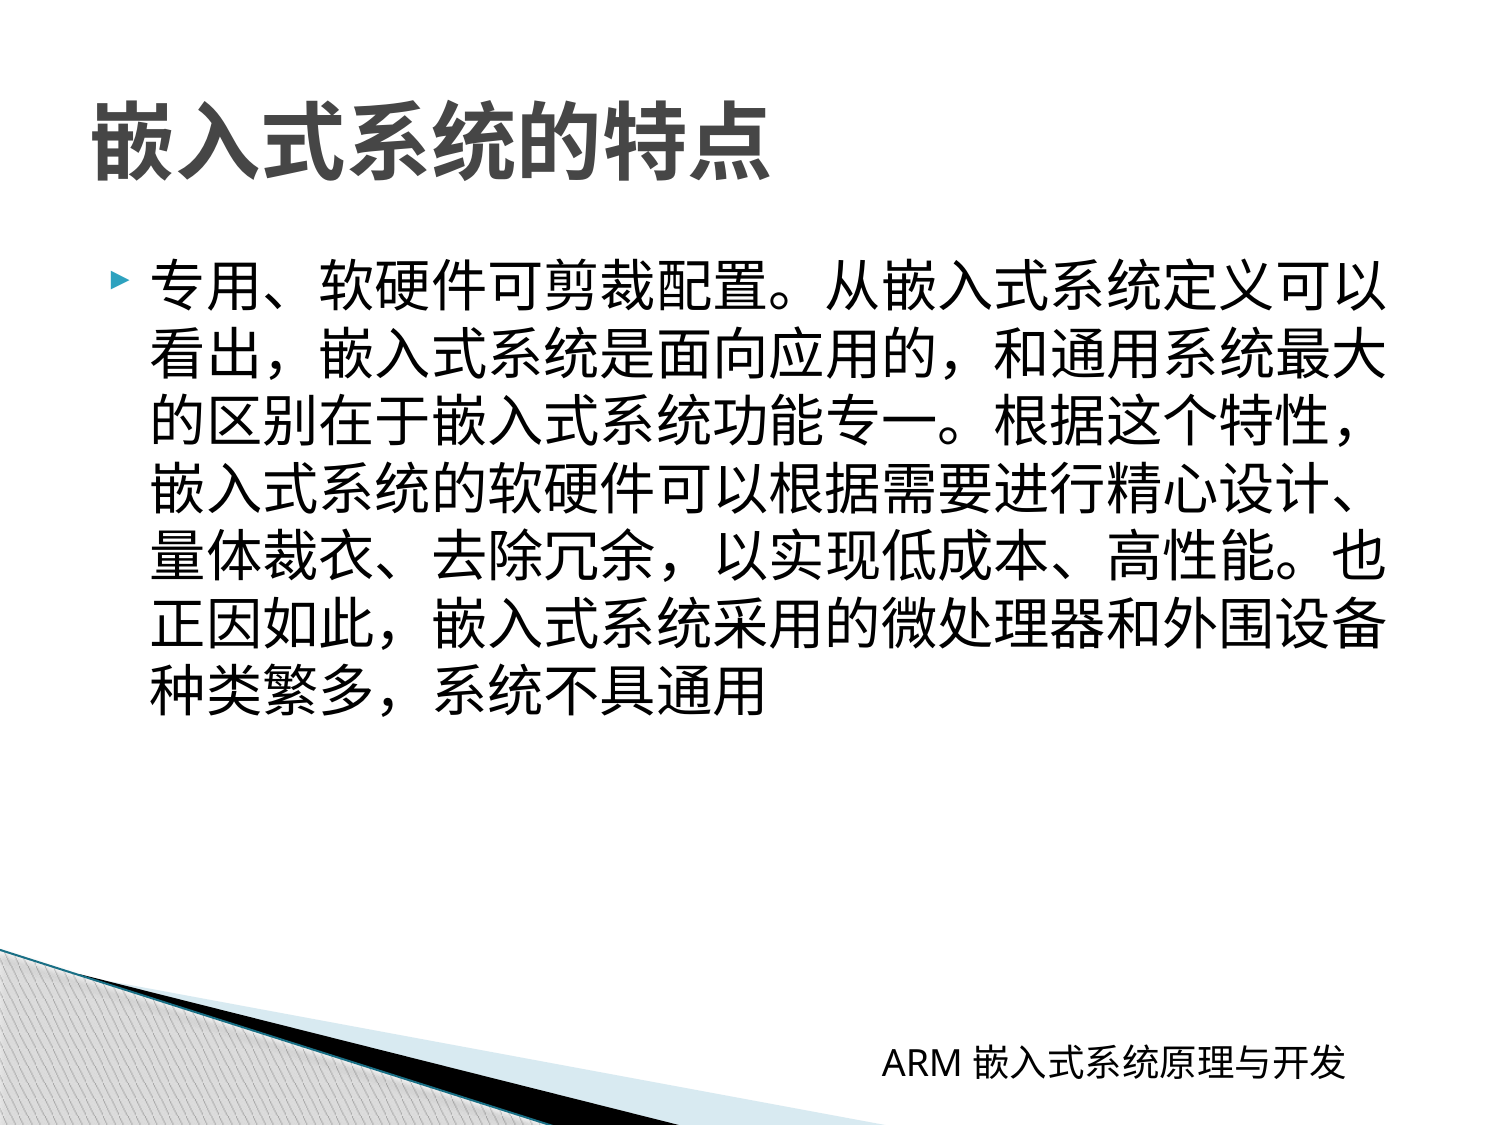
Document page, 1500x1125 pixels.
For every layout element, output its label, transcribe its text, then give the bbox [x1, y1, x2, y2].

title 嵌入式系统的特点 [75, 45, 1425, 233]
list 专用、软硬件可剪裁配置。从嵌入式系统定义可以看出，嵌入式系统是面向应用的，和通用系统最大的区别在于嵌入式系统功能专一。根据这个特性，嵌入式系统的软硬件可以根据需要进行精心设计、量体裁衣、去除冗余，以实现低成本、高性能。也正因如此，嵌入式系统采用的微处理器和外围设备种类繁多，系统不具通用 [75, 243, 1425, 986]
text_box ARM嵌入式系统原理与开发 [867, 1031, 1430, 1091]
